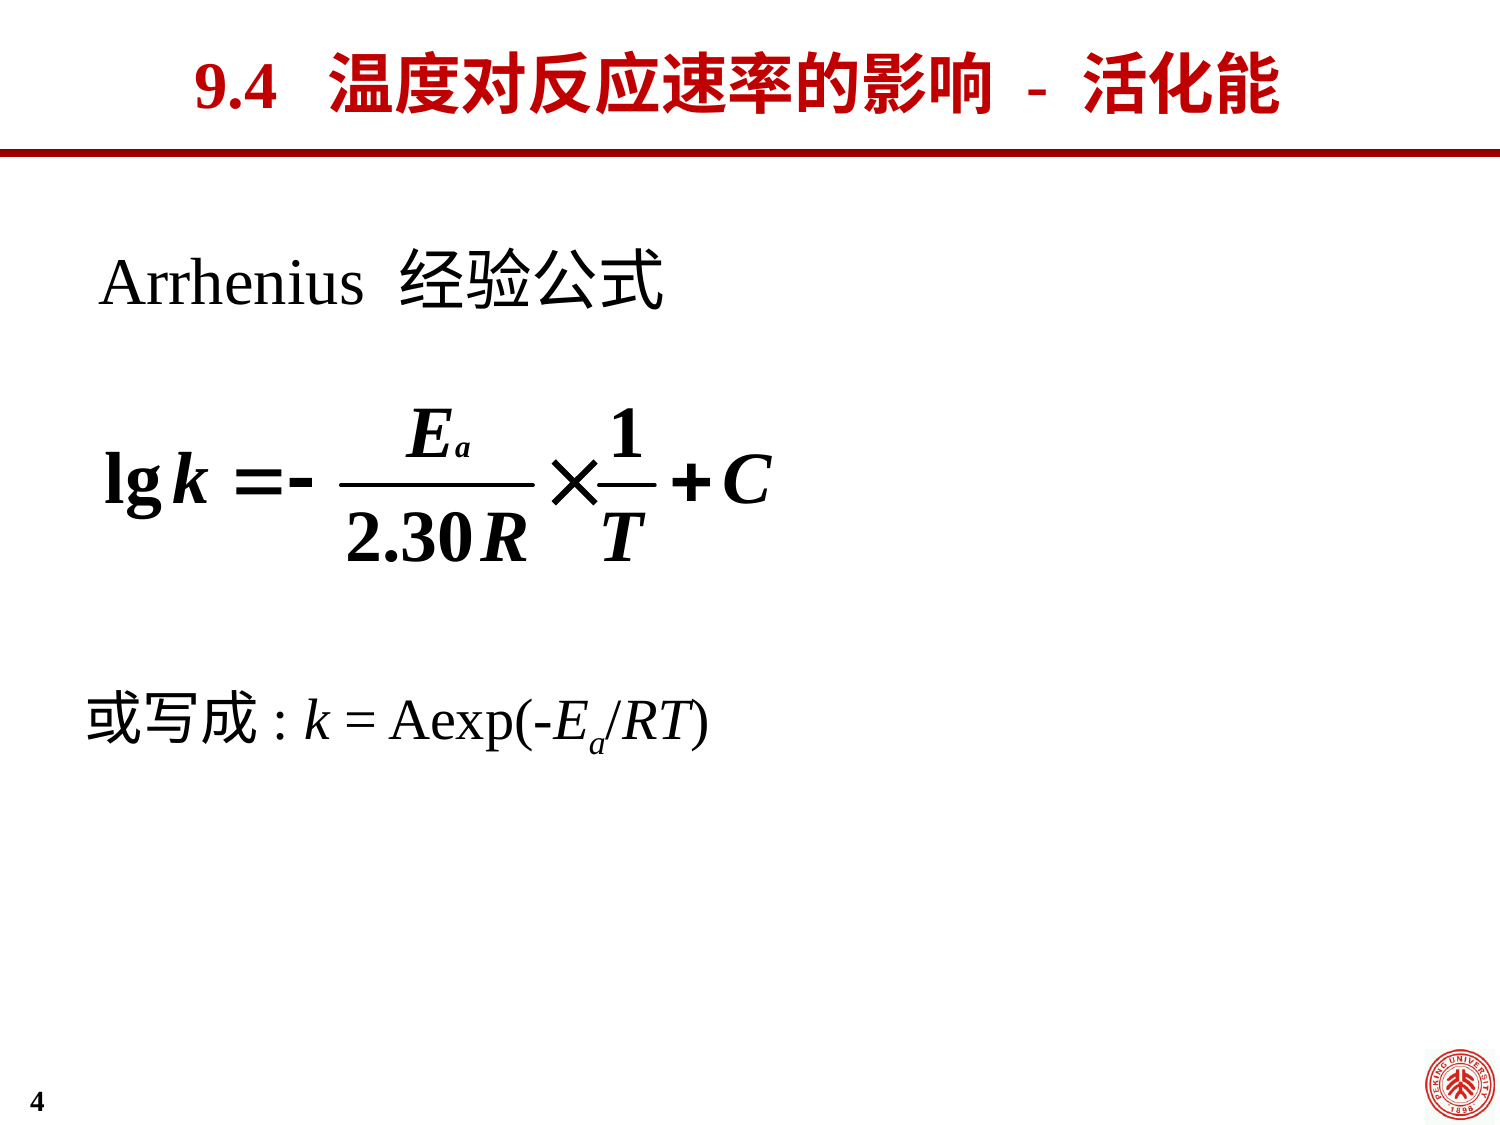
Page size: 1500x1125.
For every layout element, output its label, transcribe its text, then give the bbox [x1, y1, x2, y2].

text_box [0, 149, 1500, 157]
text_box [100, 392, 784, 569]
picture [1425, 1049, 1495, 1125]
text_box Arrhenius 经验公式 [83, 230, 680, 325]
footer 4 [0, 1074, 76, 1113]
text_box 9.4 温度对反应速率的影响 - 活化能 [171, 19, 1305, 145]
text_box 或写成: k = Aexp(-Ea/RT) [69, 674, 1114, 769]
